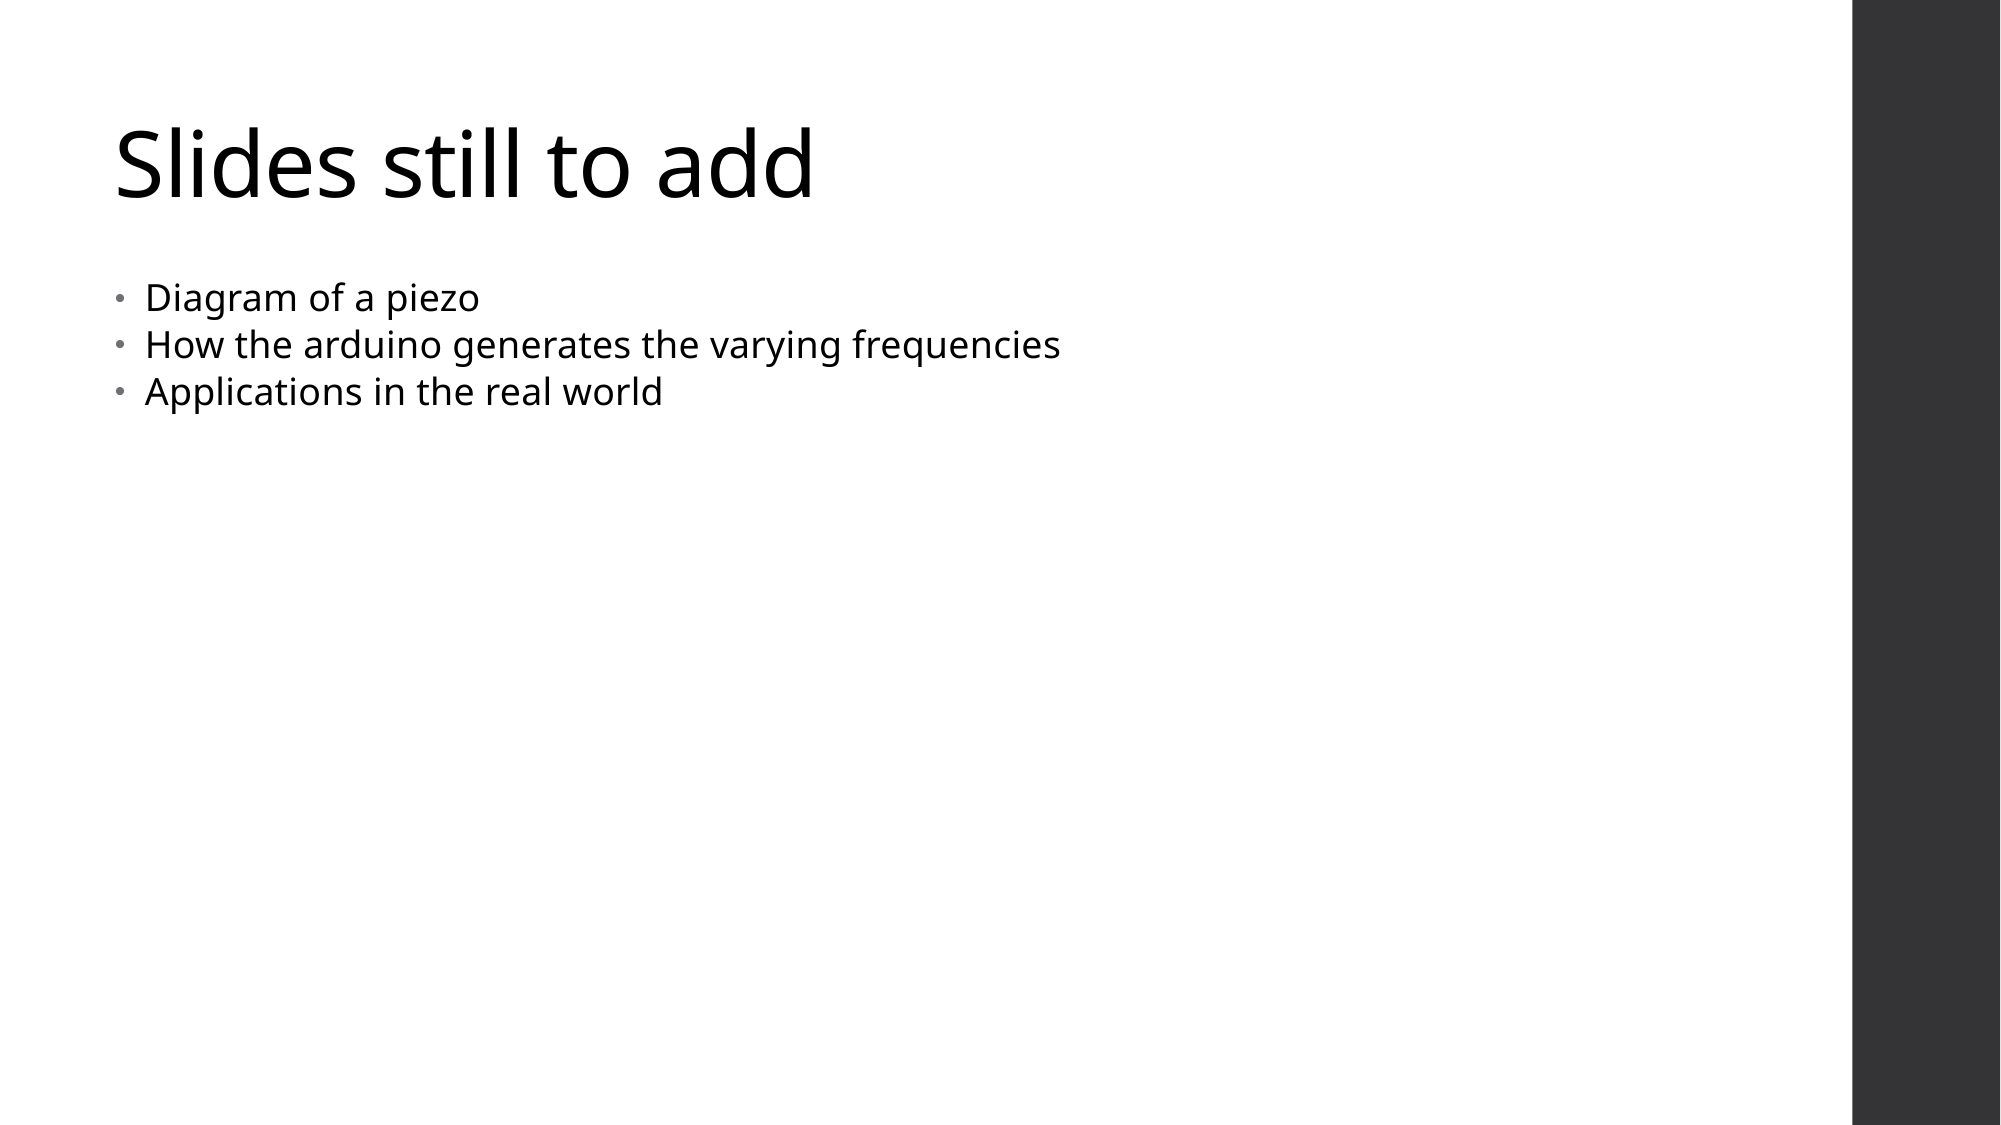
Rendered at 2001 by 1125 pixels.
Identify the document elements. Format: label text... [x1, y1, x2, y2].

list Diagram of a piezo How the arduino generates the varying frequencies Applications in the real world [99, 262, 1900, 1078]
title Slides still to add [99, 45, 1900, 233]
